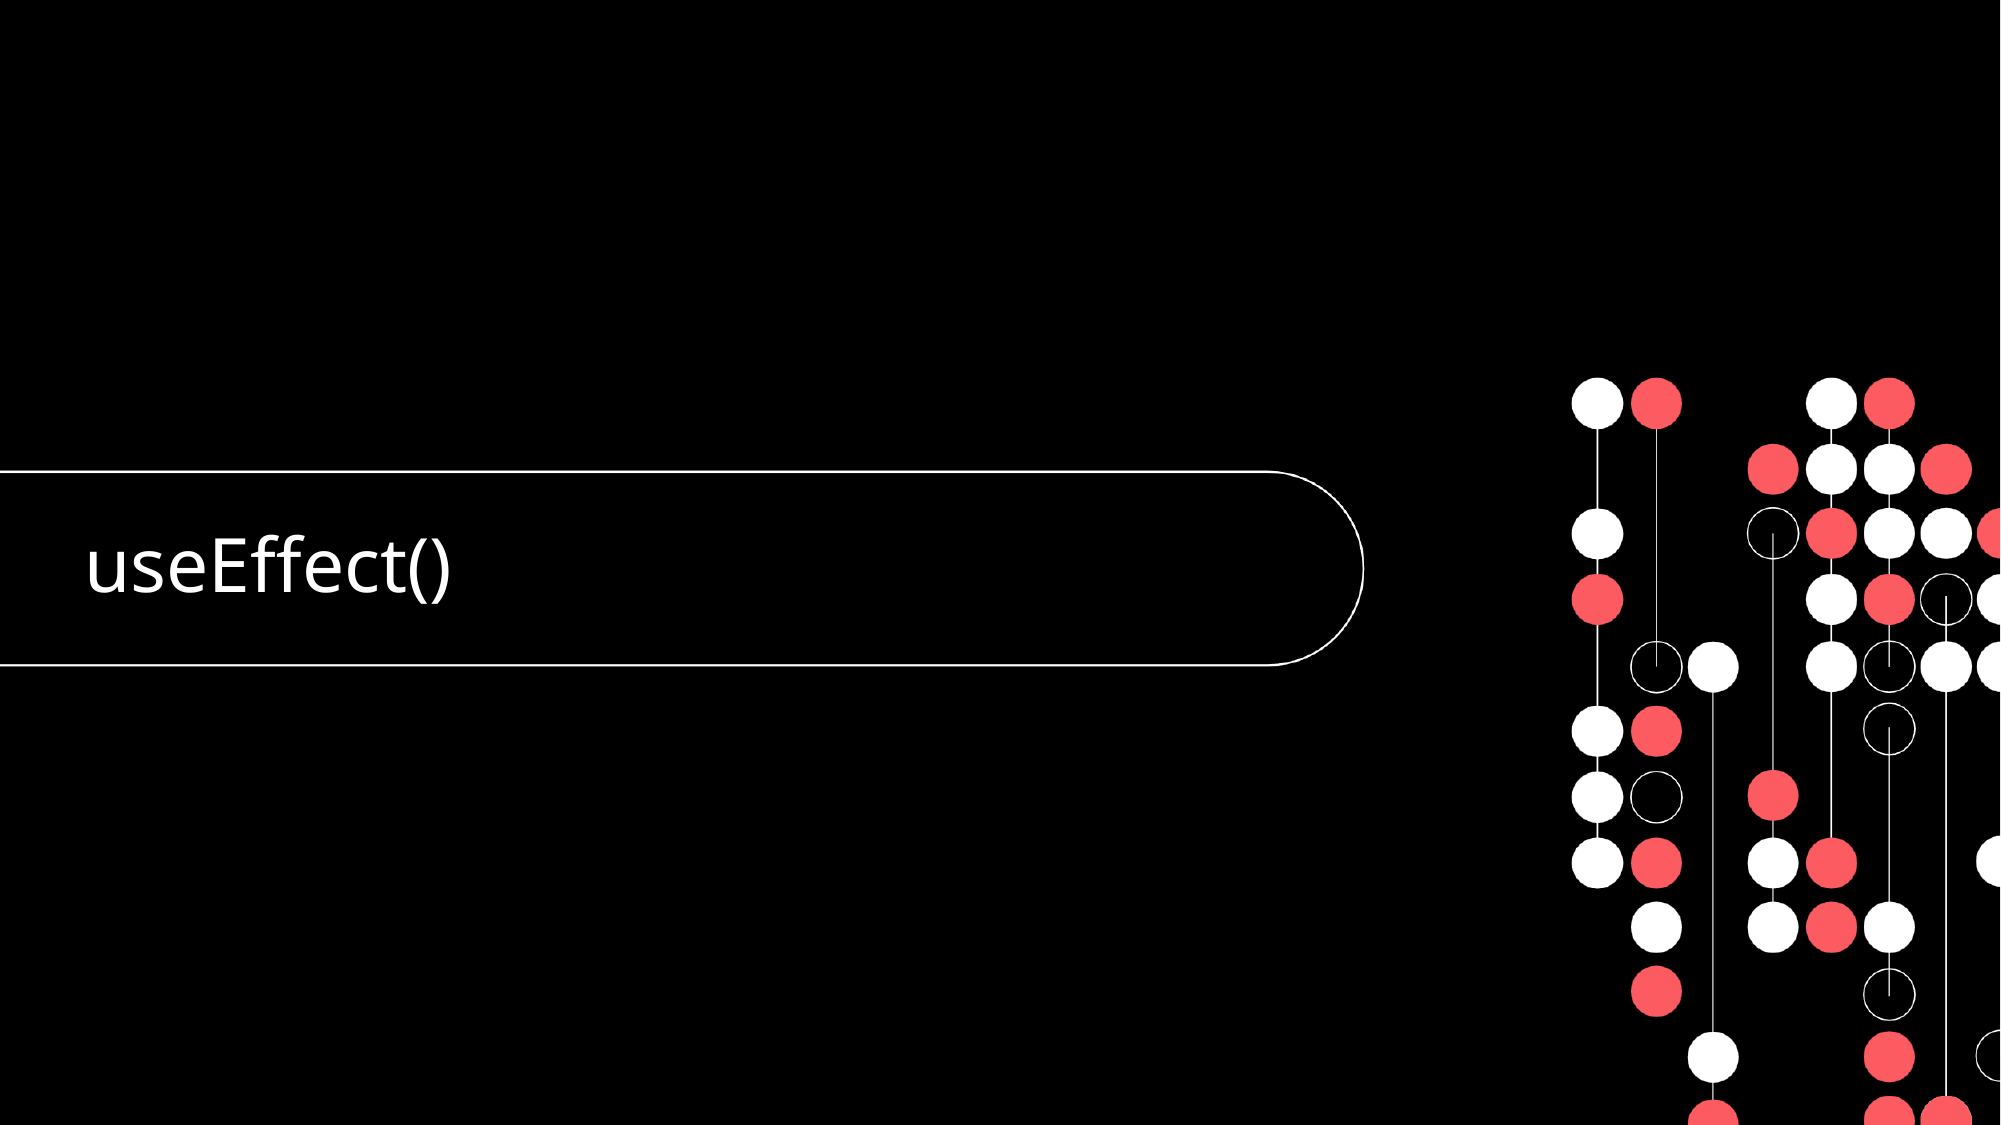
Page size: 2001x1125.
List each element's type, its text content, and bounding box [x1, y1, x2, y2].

title useEffect() [84, 472, 1278, 665]
picture [0, 0, 2001, 1125]
